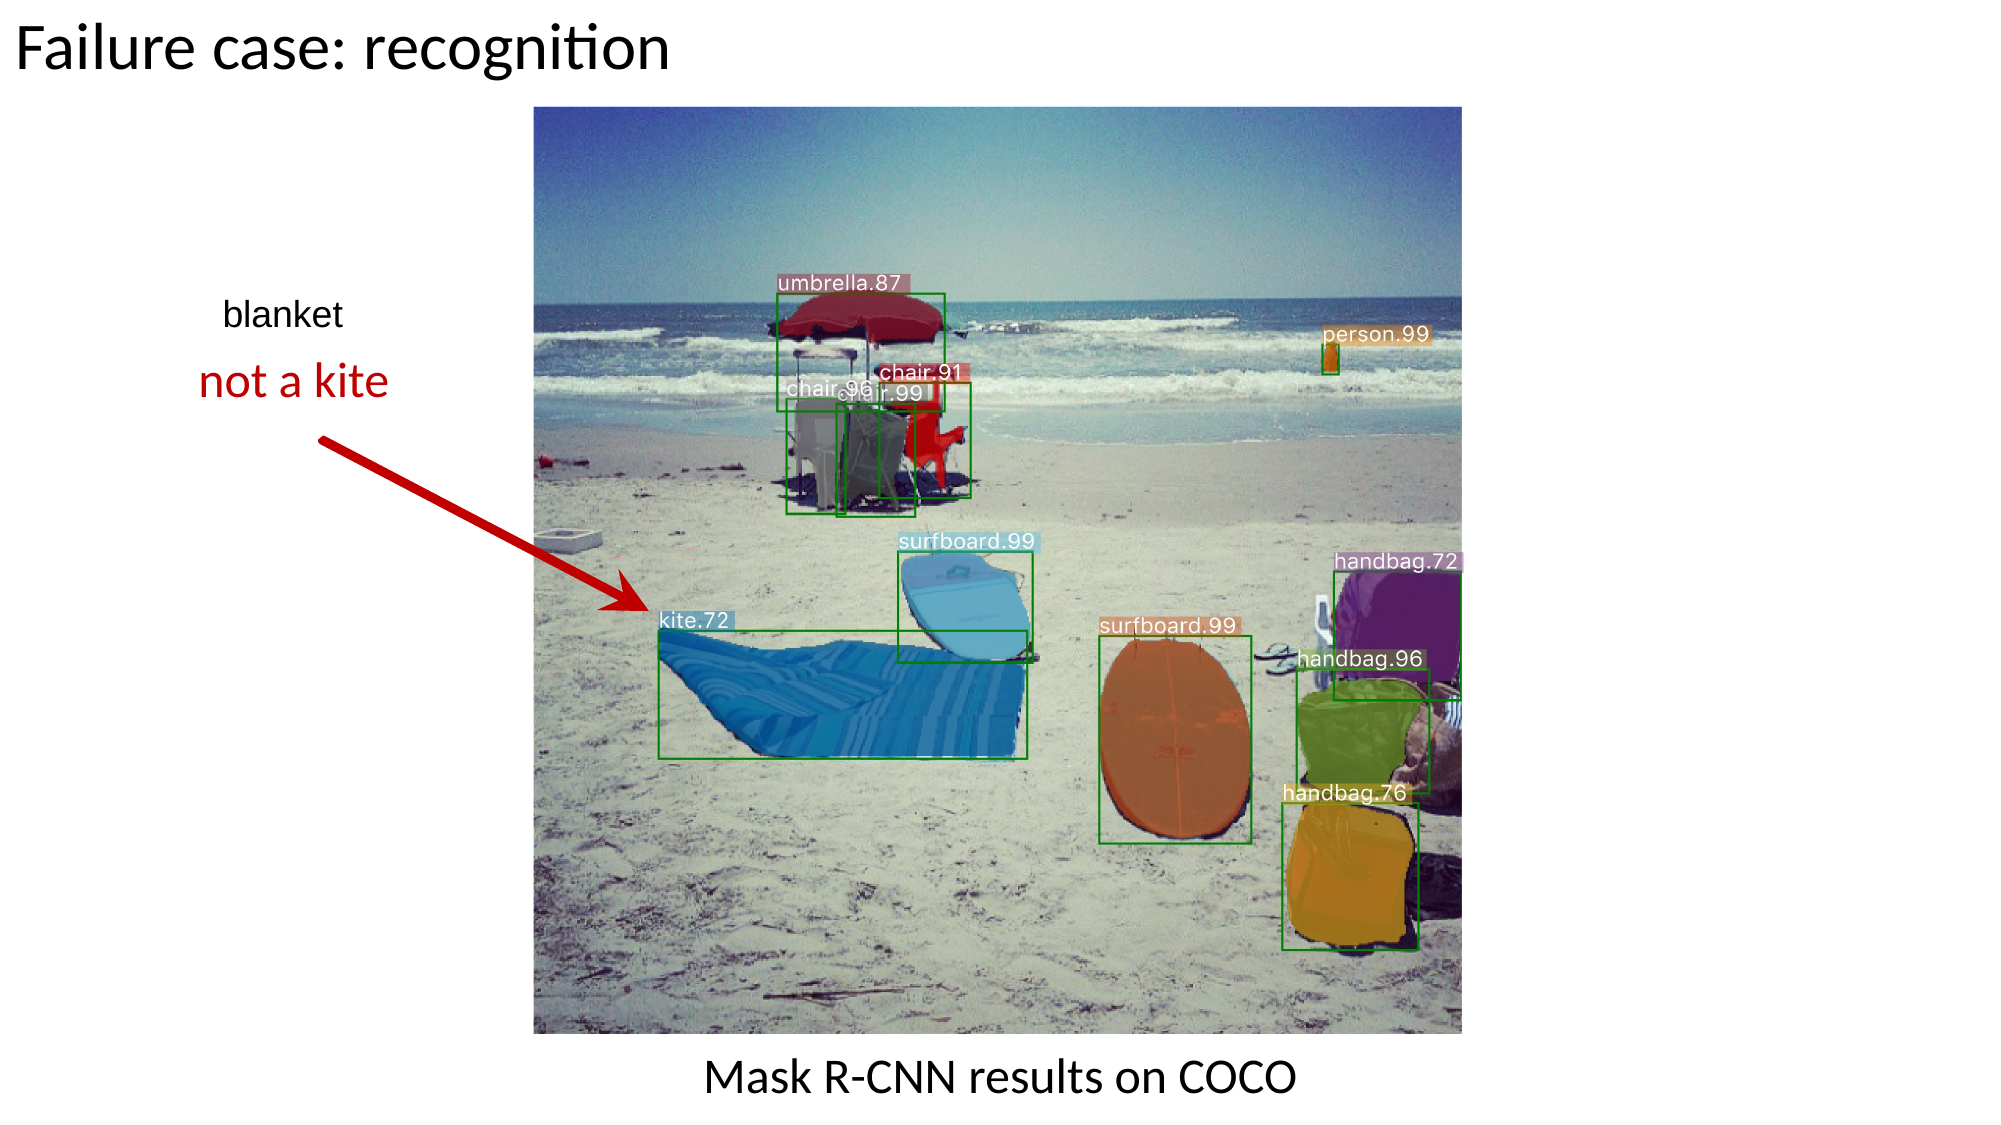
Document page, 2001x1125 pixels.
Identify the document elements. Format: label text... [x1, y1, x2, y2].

text_box Failure case: recognition [12, 1, 675, 86]
text_box Mask R-CNN results on COCO [701, 1041, 1299, 1106]
text_box [317, 435, 650, 612]
text_box [533, 106, 1464, 1034]
text_box blanket [207, 275, 380, 382]
text_box not a kite [196, 345, 392, 410]
